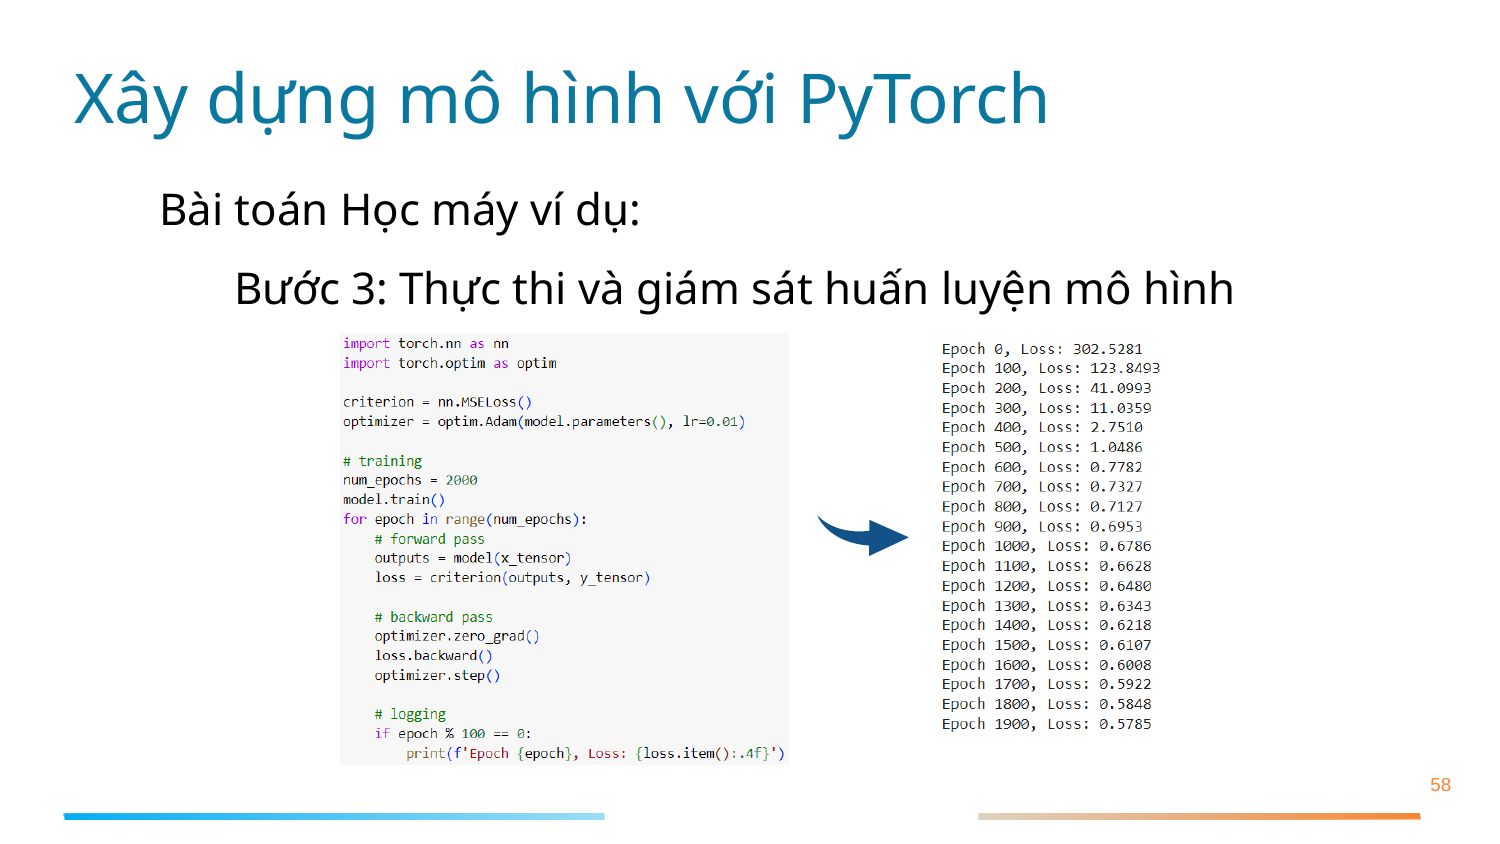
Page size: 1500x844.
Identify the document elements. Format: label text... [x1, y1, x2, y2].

text_box Bài toán Học máy ví dụ: Bước 3: Thực thi và giám sát huấn luyện mô hình [157, 153, 1309, 314]
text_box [63, 796, 1421, 831]
picture [941, 342, 1160, 733]
title Xây dựng mô hình với PyTorch [72, 53, 1330, 196]
slide_number ‹#› [1428, 769, 1455, 844]
text_box [817, 515, 909, 557]
picture [339, 333, 789, 766]
